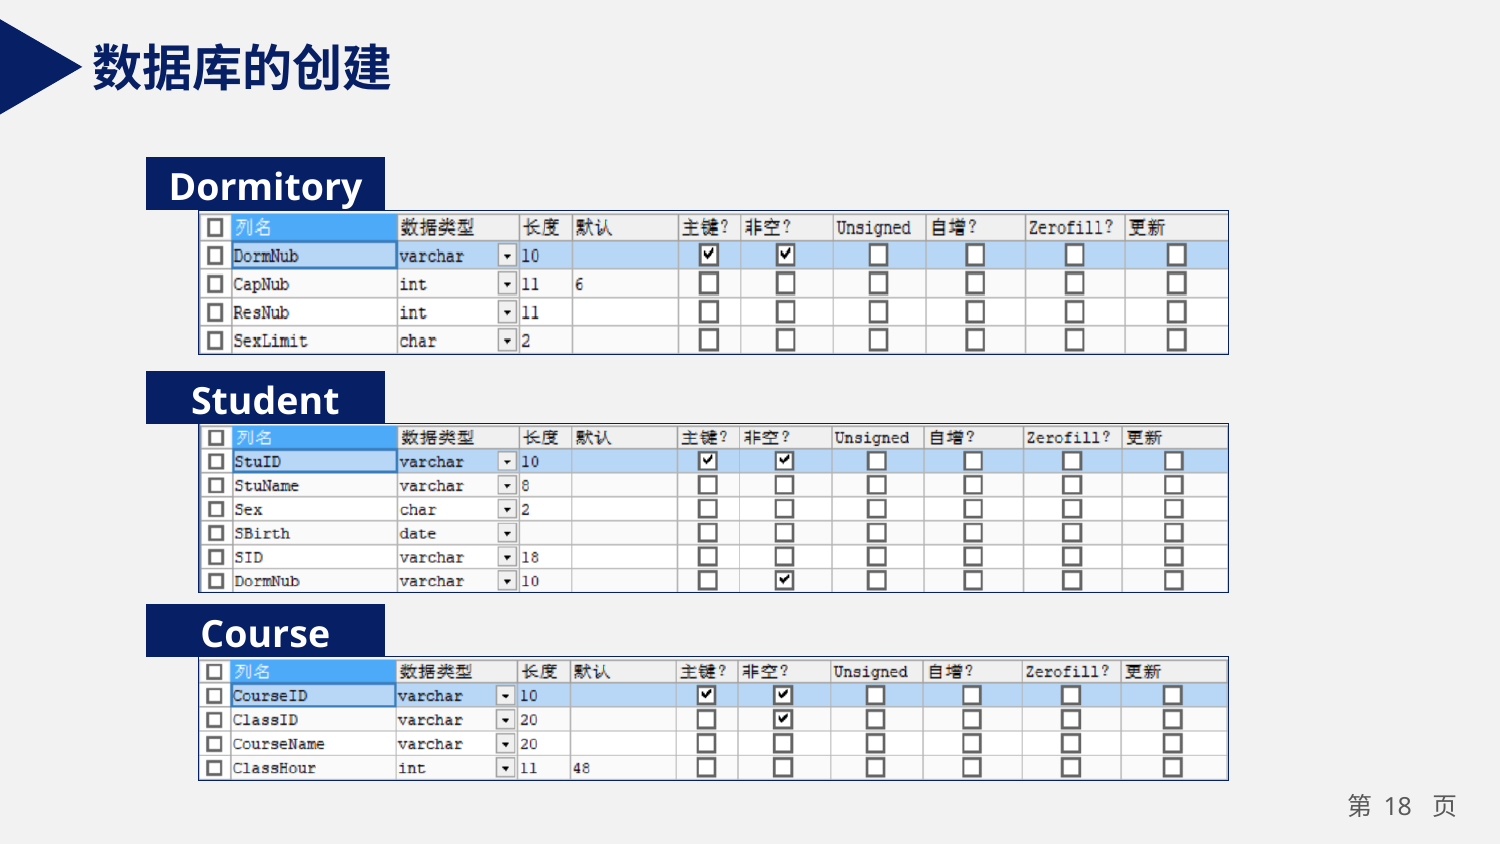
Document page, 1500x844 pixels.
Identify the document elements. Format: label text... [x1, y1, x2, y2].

text_box 数据库的创建 [77, 29, 408, 105]
text_box Dormitory [146, 157, 385, 210]
text_box [0, 19, 83, 115]
picture [198, 210, 1229, 355]
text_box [146, 604, 1229, 780]
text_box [146, 371, 1230, 593]
